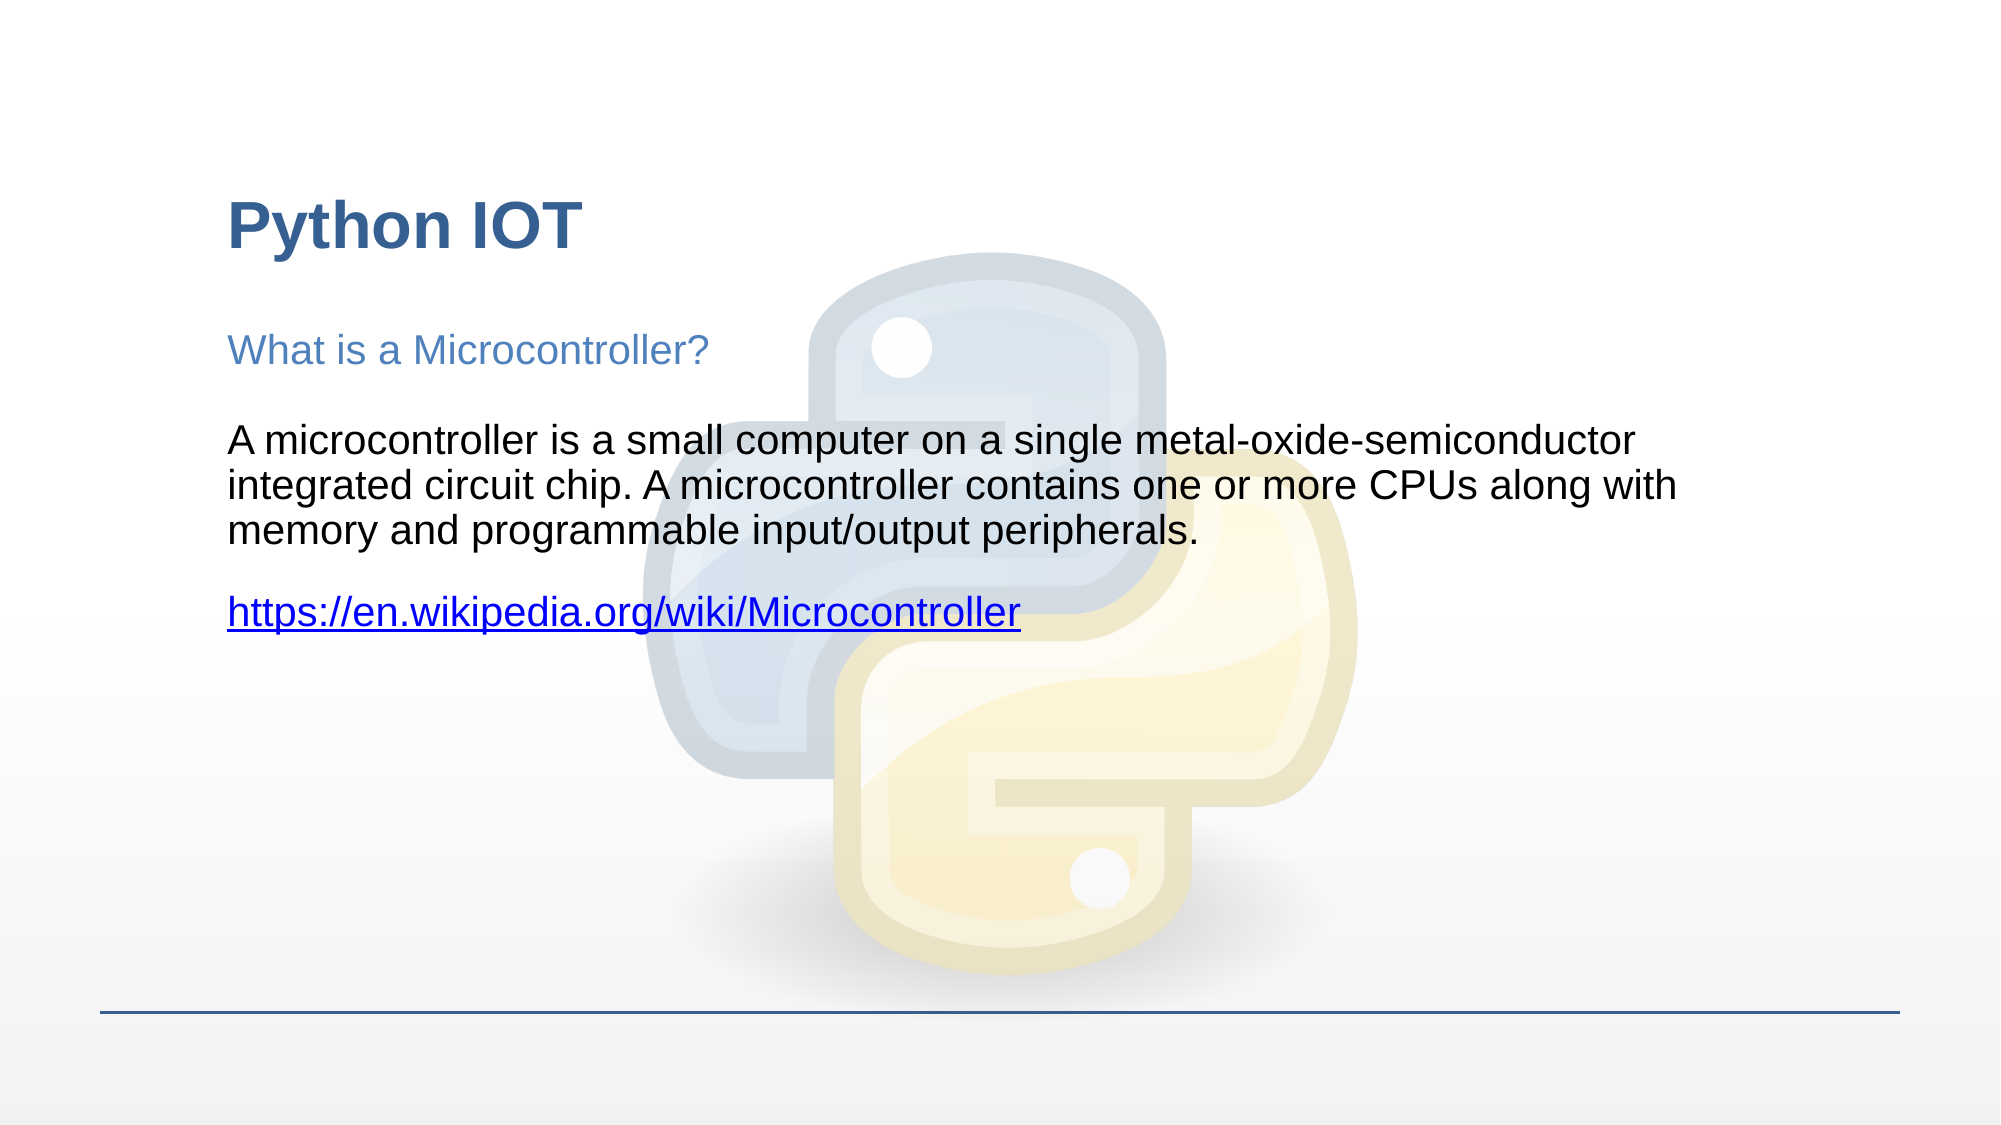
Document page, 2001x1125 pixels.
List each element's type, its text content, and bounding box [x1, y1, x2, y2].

list A microcontroller is a small computer on a single metal-oxide-semiconductor integrated circuit chip. A microcontroller contains one or more CPUs along with memory and programmable input/output peripherals. https://en.wikipedia.org/wiki/Microcontroller [212, 410, 1788, 950]
title Python IOT [212, 82, 1788, 271]
list What is a Microcontroller? [212, 298, 1788, 404]
